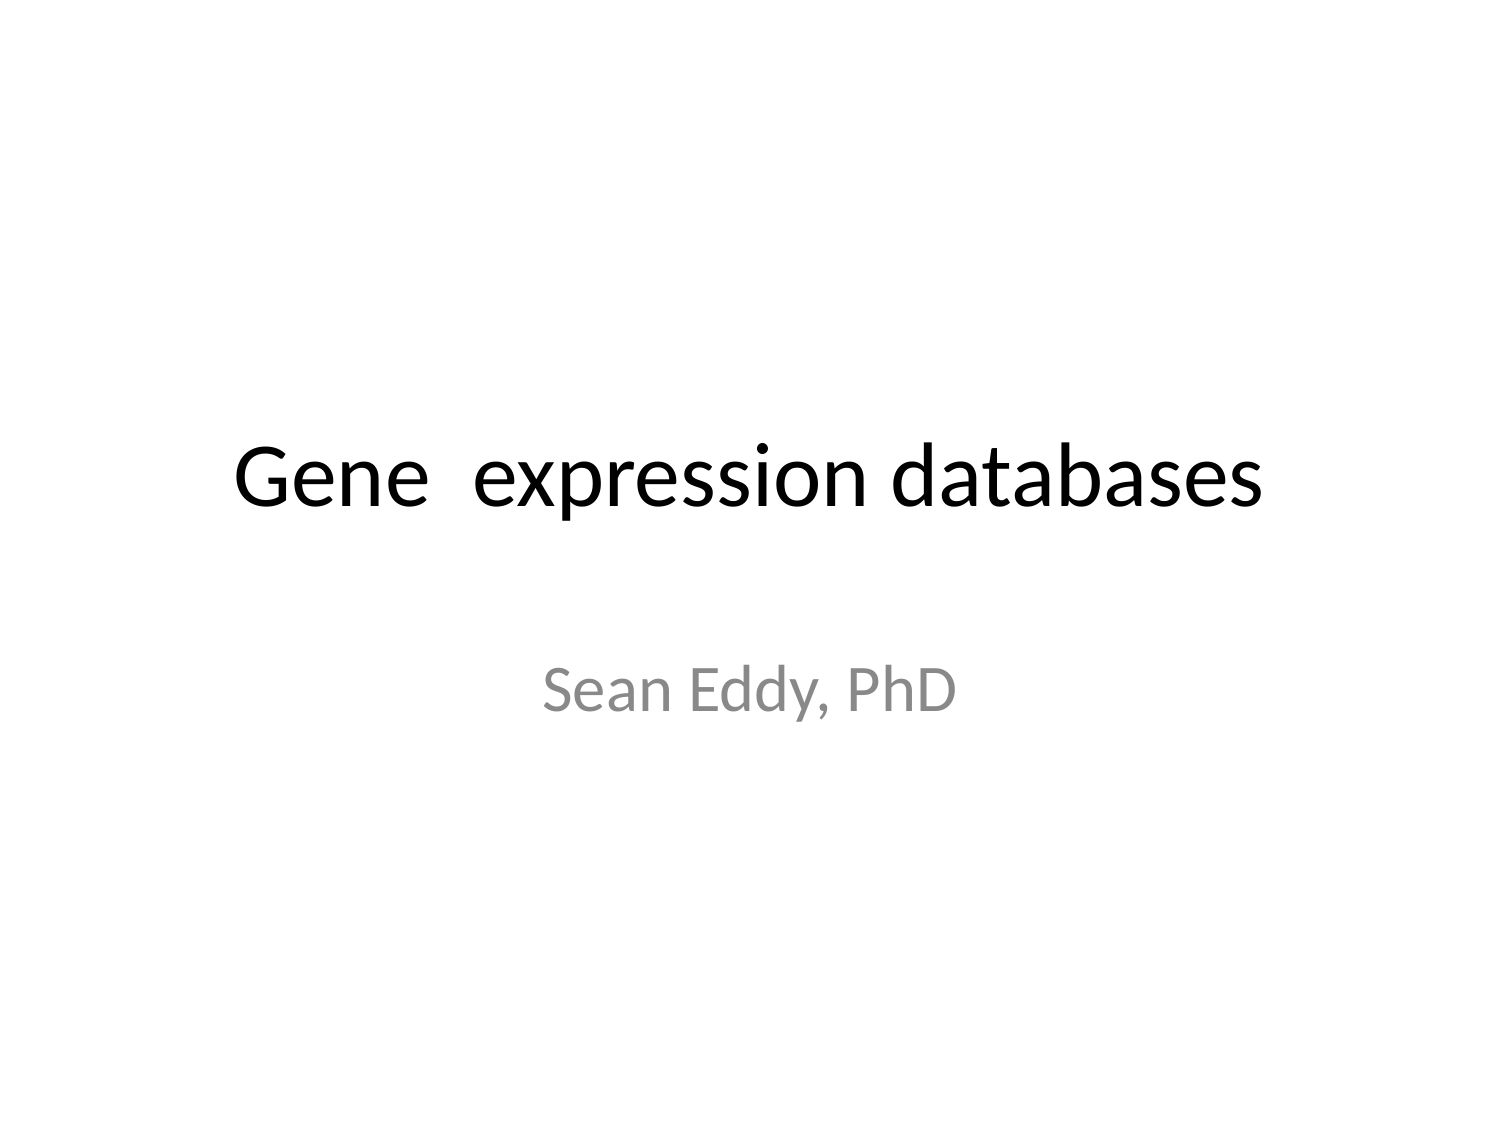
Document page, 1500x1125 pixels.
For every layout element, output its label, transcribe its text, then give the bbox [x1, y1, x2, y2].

subtitle Sean Eddy, PhD [225, 637, 1275, 925]
title Gene expression databases [112, 349, 1388, 591]
